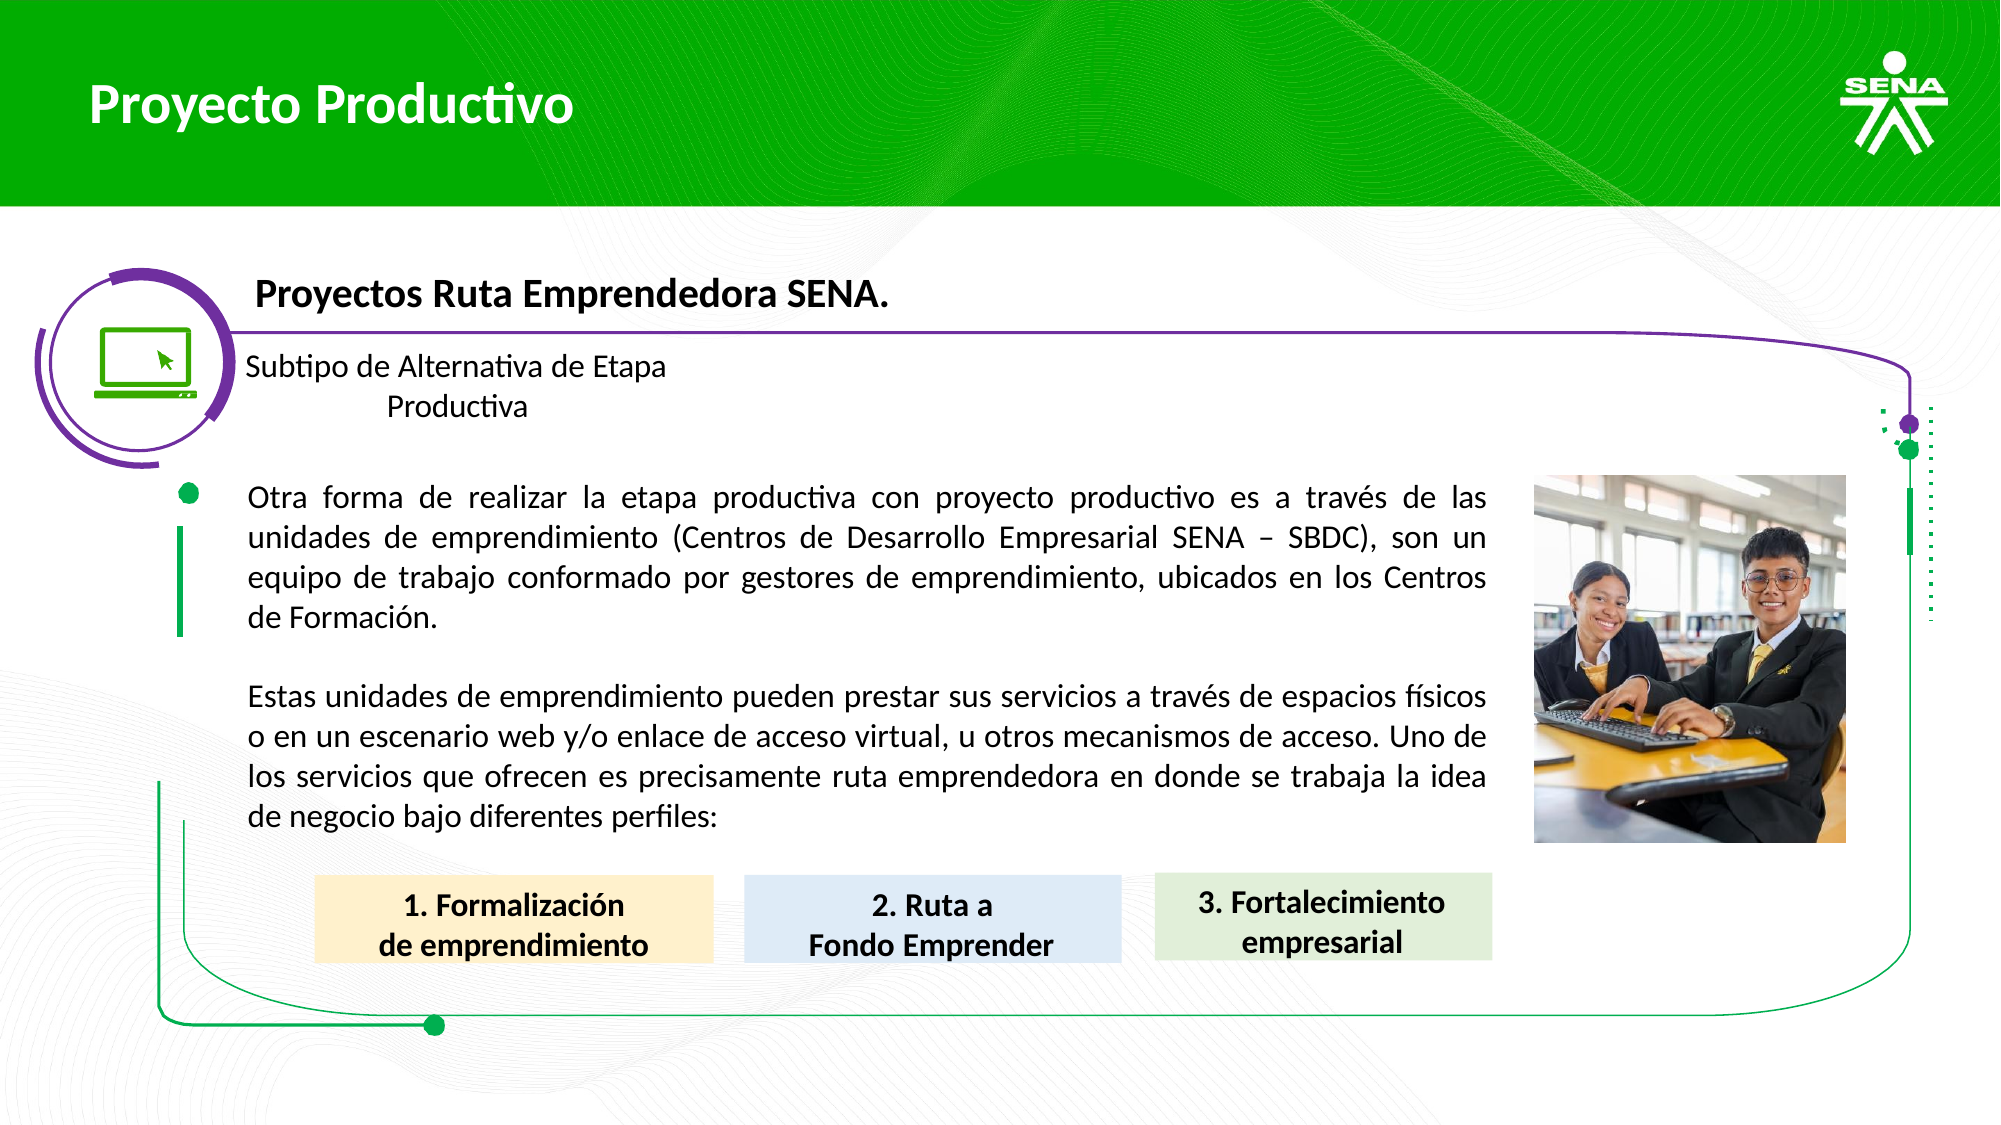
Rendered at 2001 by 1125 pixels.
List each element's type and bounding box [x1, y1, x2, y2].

text_box [93, 327, 1847, 843]
text_box [34, 267, 1933, 1036]
picture [0, 0, 2000, 1125]
